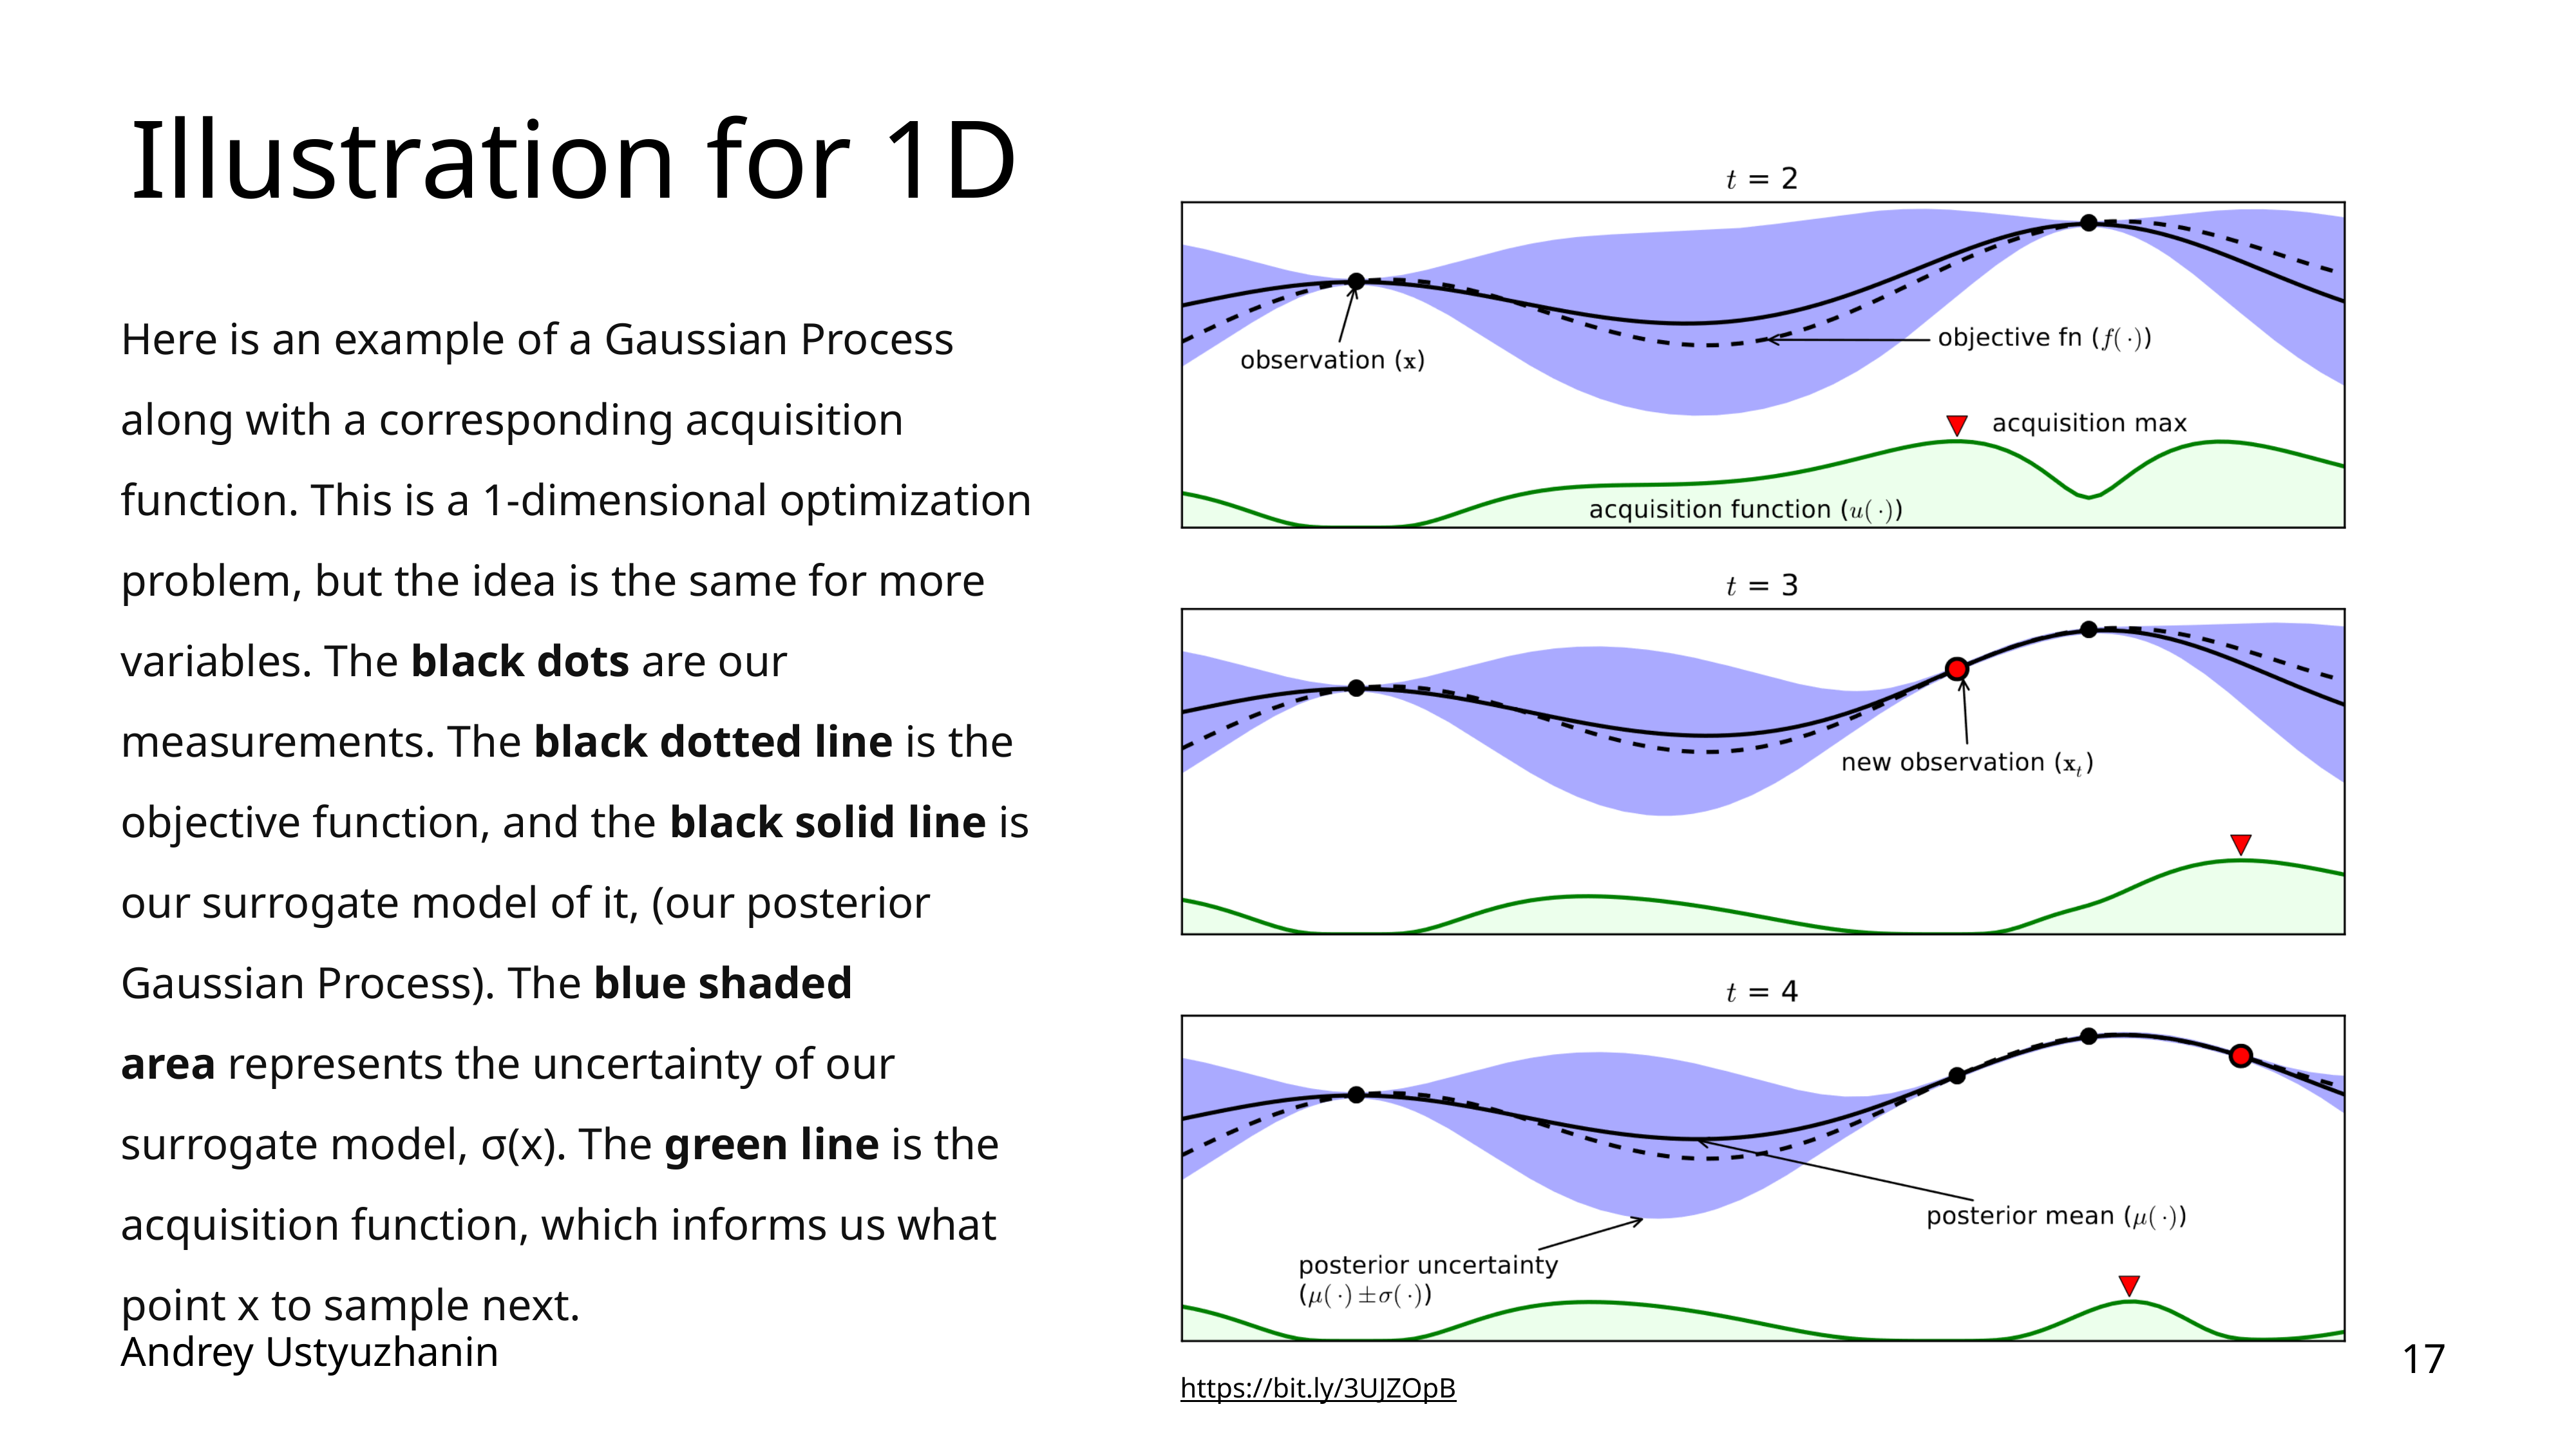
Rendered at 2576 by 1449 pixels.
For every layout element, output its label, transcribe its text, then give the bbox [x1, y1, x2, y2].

slide_number 17 [2336, 1340, 2457, 1366]
picture [1148, 154, 2367, 1356]
list Here is an example of a Gaussian Process along with a corresponding acquisition function. This is a 1-dimensional optimization problem, but the idea is the same for more variables. The black dots are our measurements. The black dotted line is the objective function, and the black solid line is our surrogate model of it, (our posterior Gaussian Process). The blue shaded area represents the uncertainty of our surrogate model, σ(x). The green line is the acquisition function, which informs us what point x to sample next. [120, 322, 1086, 1290]
footer Andrey Ustyuzhanin [120, 1340, 2177, 1381]
title Illustration for 1D [120, 80, 2459, 240]
text_box https://bit.ly/3UJZOpB [1170, 1366, 2459, 1413]
